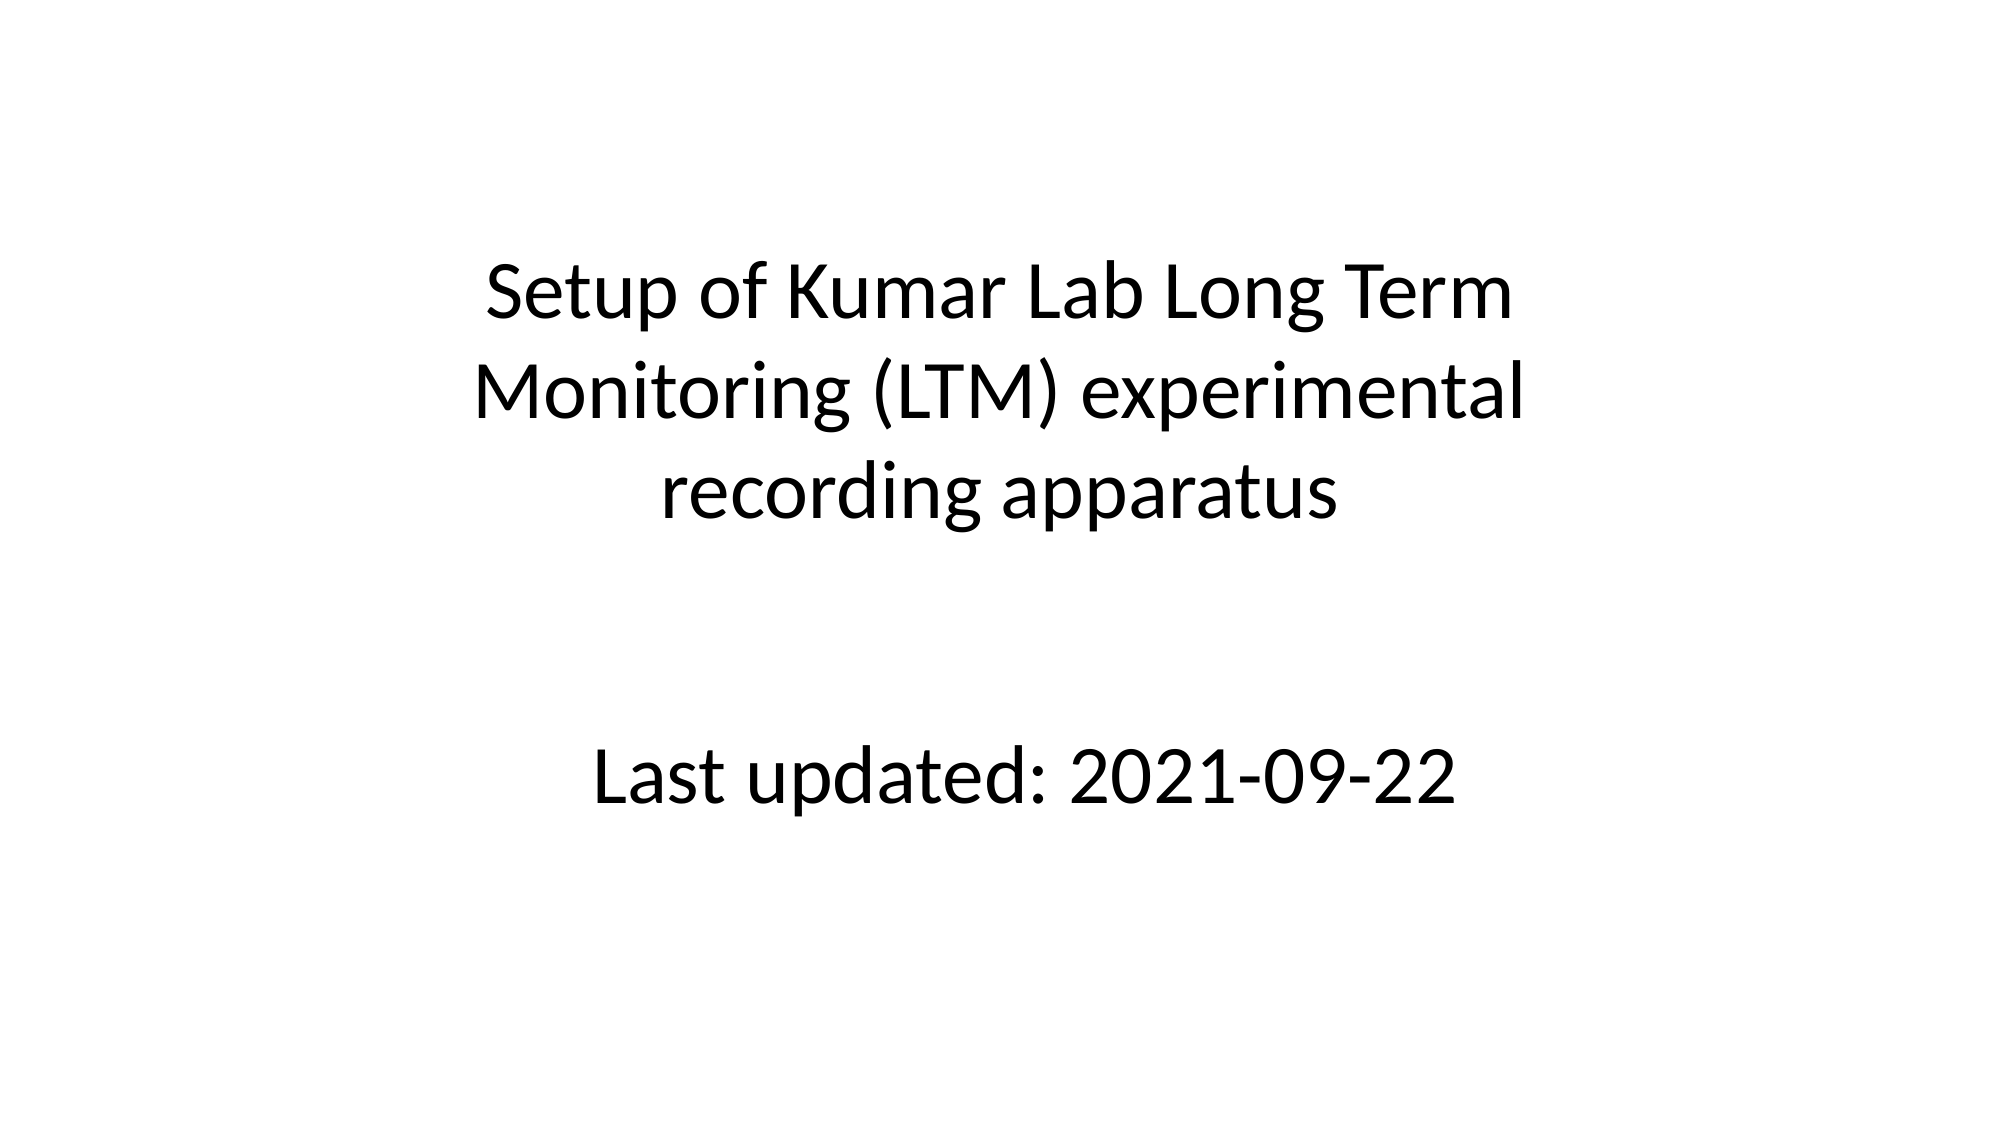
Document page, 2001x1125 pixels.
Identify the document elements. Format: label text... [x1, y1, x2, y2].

text_box Setup of Kumar Lab Long Term Monitoring (LTM) experimental recording apparatus [430, 228, 1570, 543]
text_box Last updated: 2021-09-22 [455, 712, 1595, 828]
